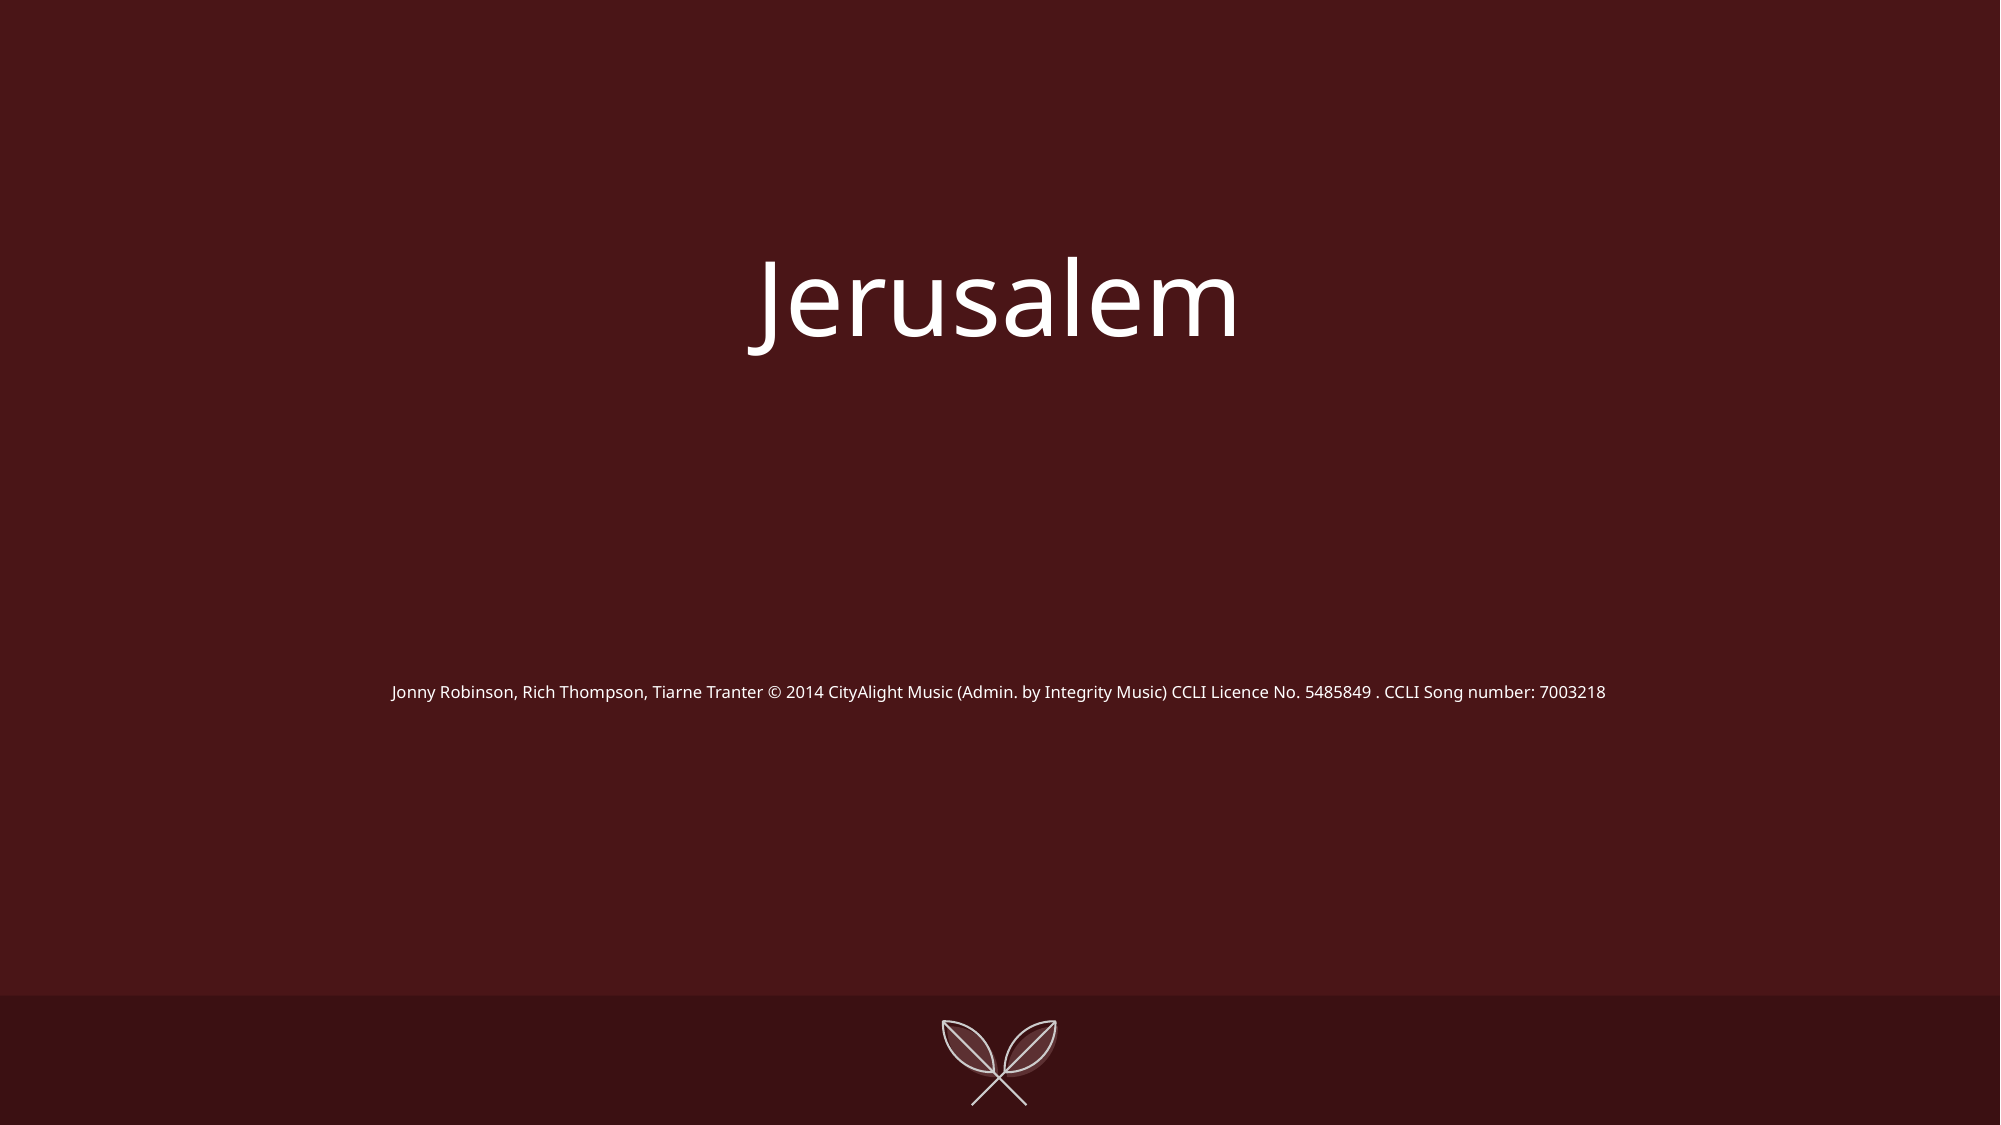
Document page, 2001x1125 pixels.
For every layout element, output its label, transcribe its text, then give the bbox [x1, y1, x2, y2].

text_box Jerusalem [200, 224, 1800, 365]
text_box Jonny Robinson, Rich Thompson, Tiarne Tranter © 2014 CityAlight Music (Admin. by Integrity Music) CCLI Licence No. 5485849 . CCLI Song number: 7003218 [200, 674, 1800, 710]
